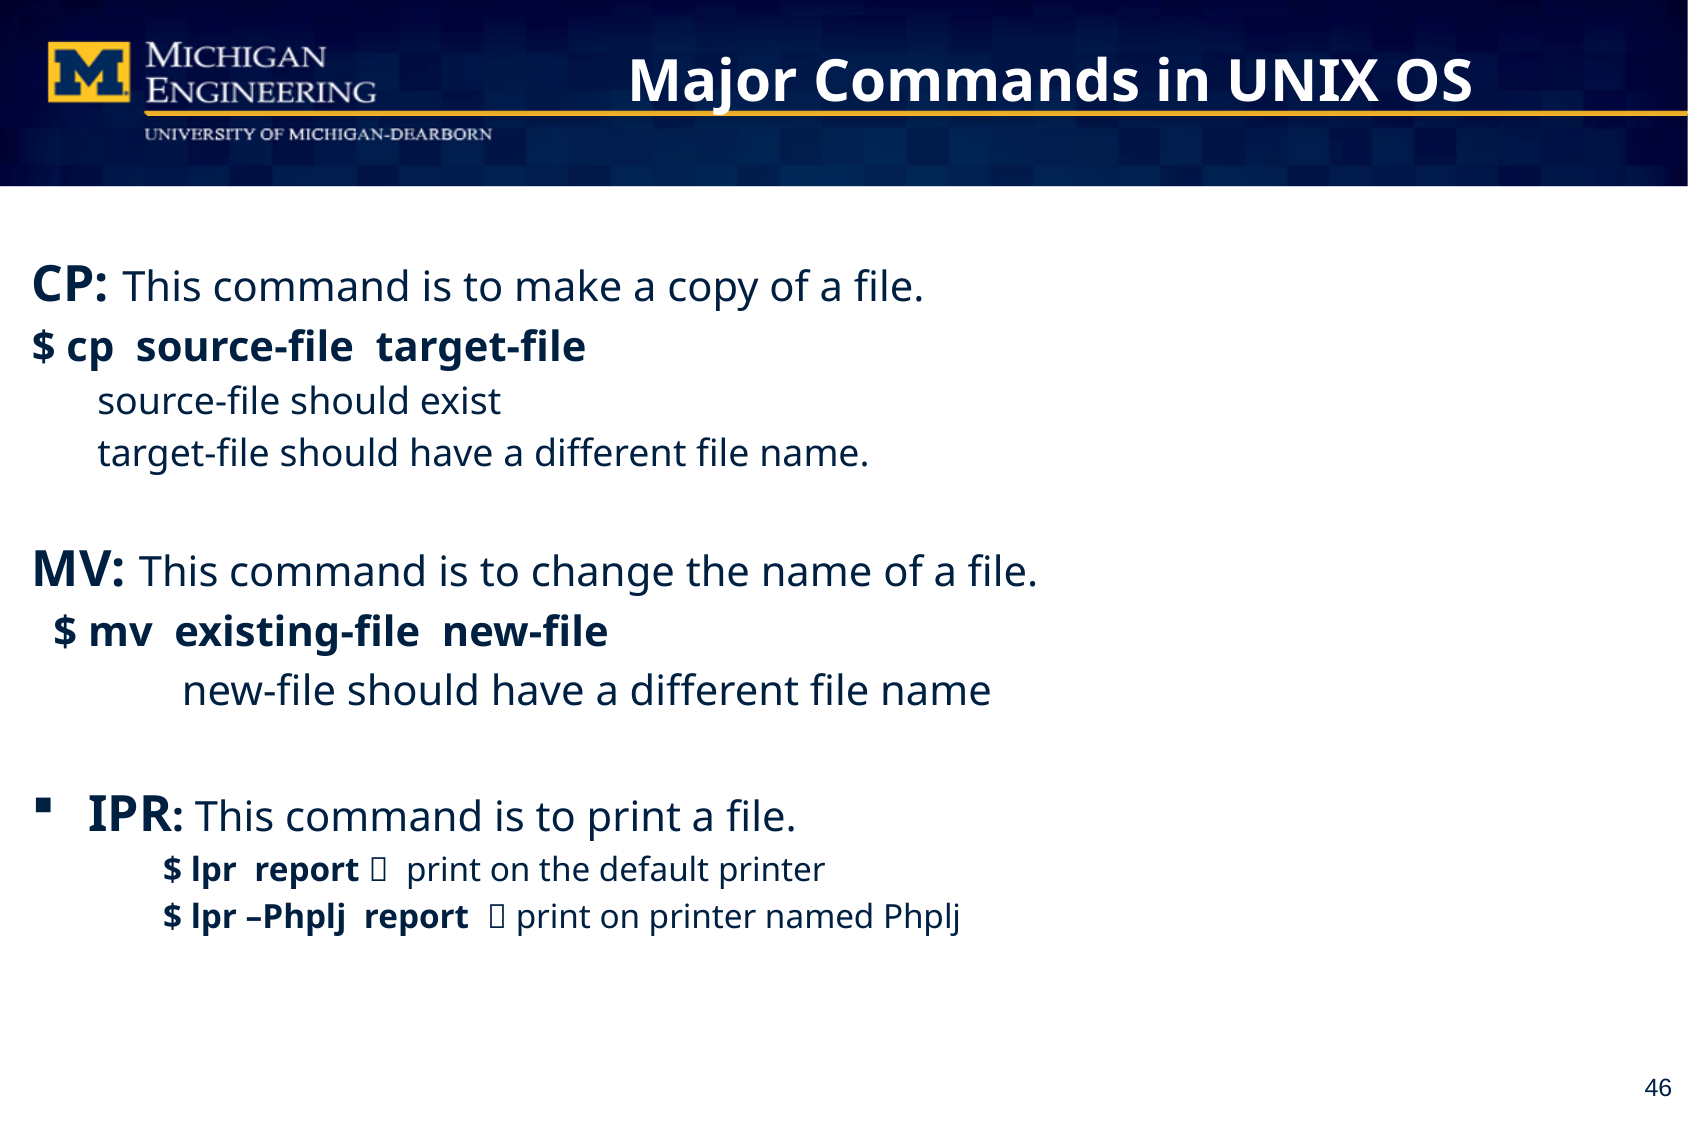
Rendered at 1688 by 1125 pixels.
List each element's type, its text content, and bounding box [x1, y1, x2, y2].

title Major Commands in UNIX OS [432, 36, 1669, 133]
list CP: This command is to make a copy of a file. $ cp source-file target-file source-file should exist target-file should have a different file name. MV: This command is to change the name of a file. $ mv existing-file new-file new-file should have a different file name IPR: This command is to print a file. $ lpr report  print on the default printer $ lpr –Phplj report  print on printer named Phplj [17, 243, 1669, 945]
slide_number 46 [1293, 1046, 1688, 1125]
picture [0, 0, 1688, 1125]
